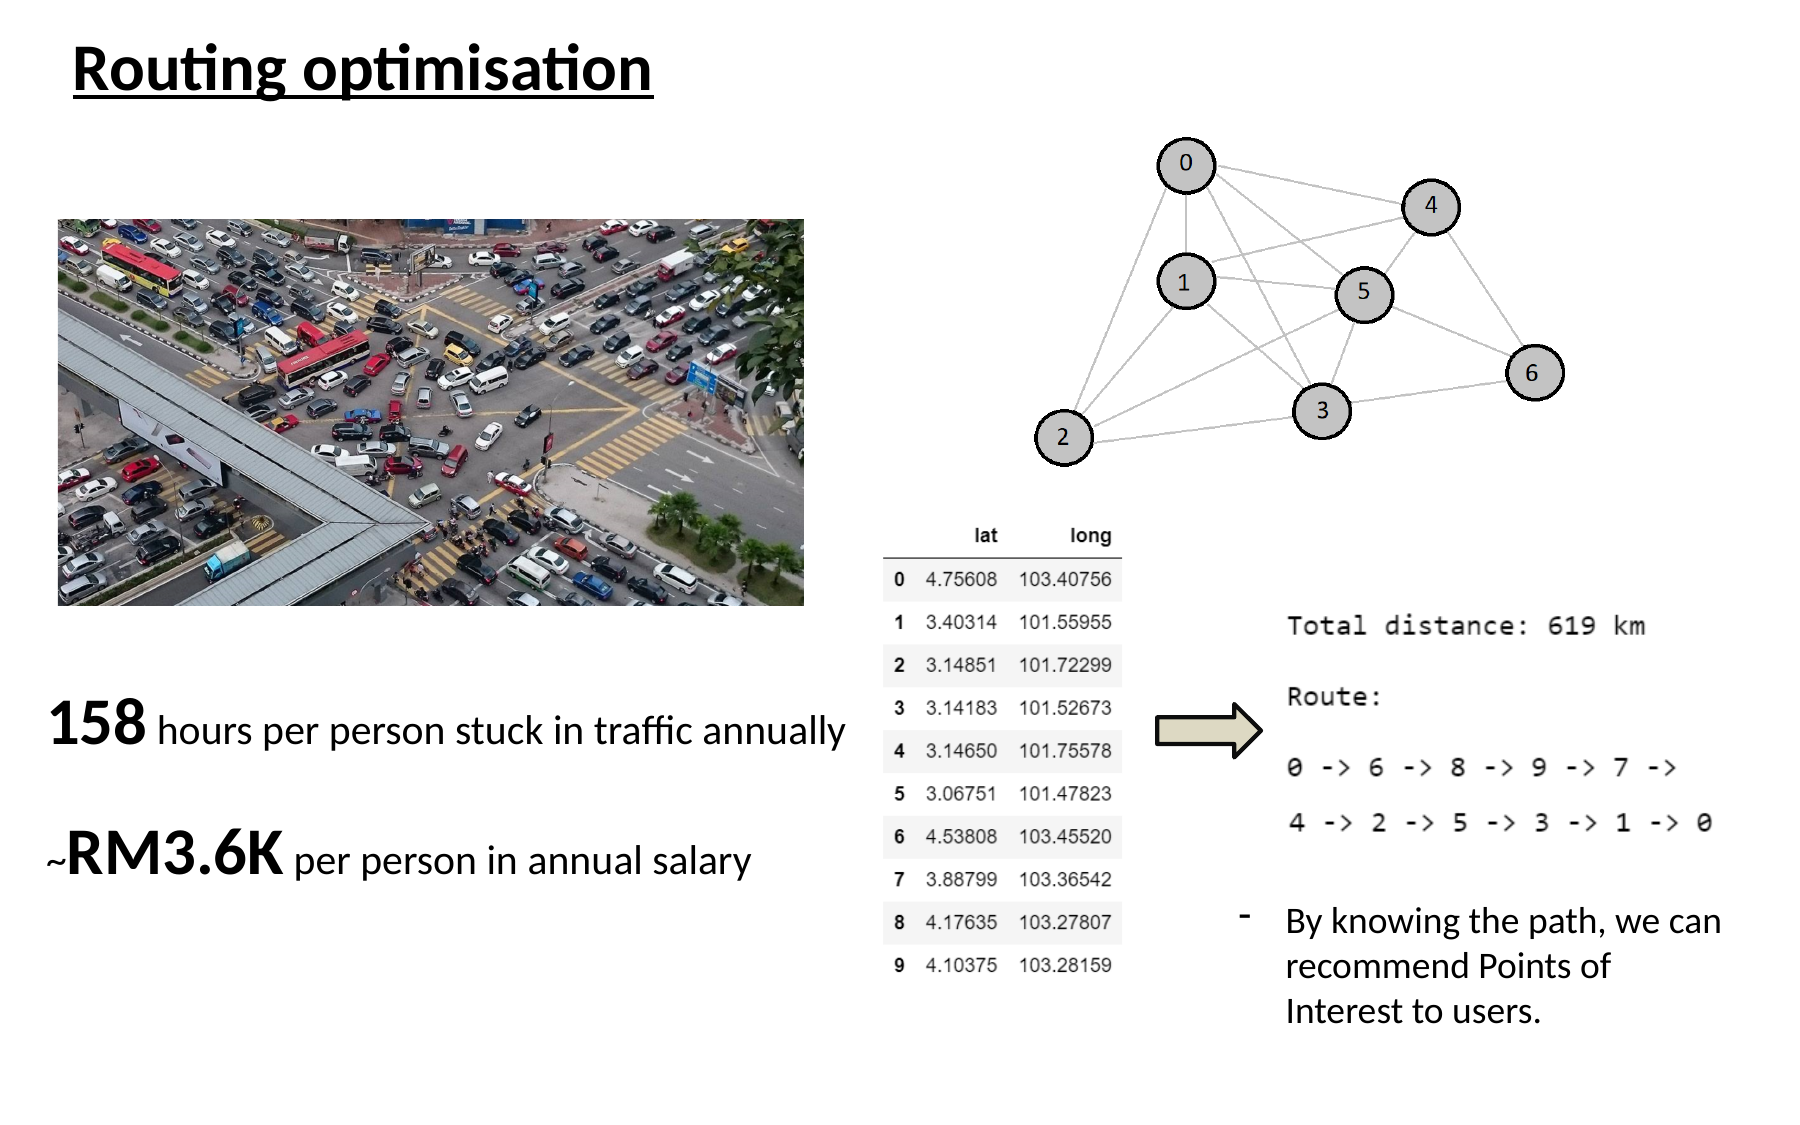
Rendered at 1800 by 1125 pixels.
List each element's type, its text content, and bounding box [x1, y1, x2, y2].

picture [57, 219, 805, 606]
text_box [1155, 702, 1261, 760]
text_box By knowing the path, we can recommend Points of Interest to users. [1223, 888, 1746, 1084]
picture [1266, 608, 1746, 853]
text_box Routing optimisation [57, 16, 945, 111]
text_box 158 hours per person stuck in traffic annually ~RM3.6K per person in annual salary [31, 670, 876, 946]
picture [881, 518, 1132, 993]
picture [1017, 129, 1584, 479]
